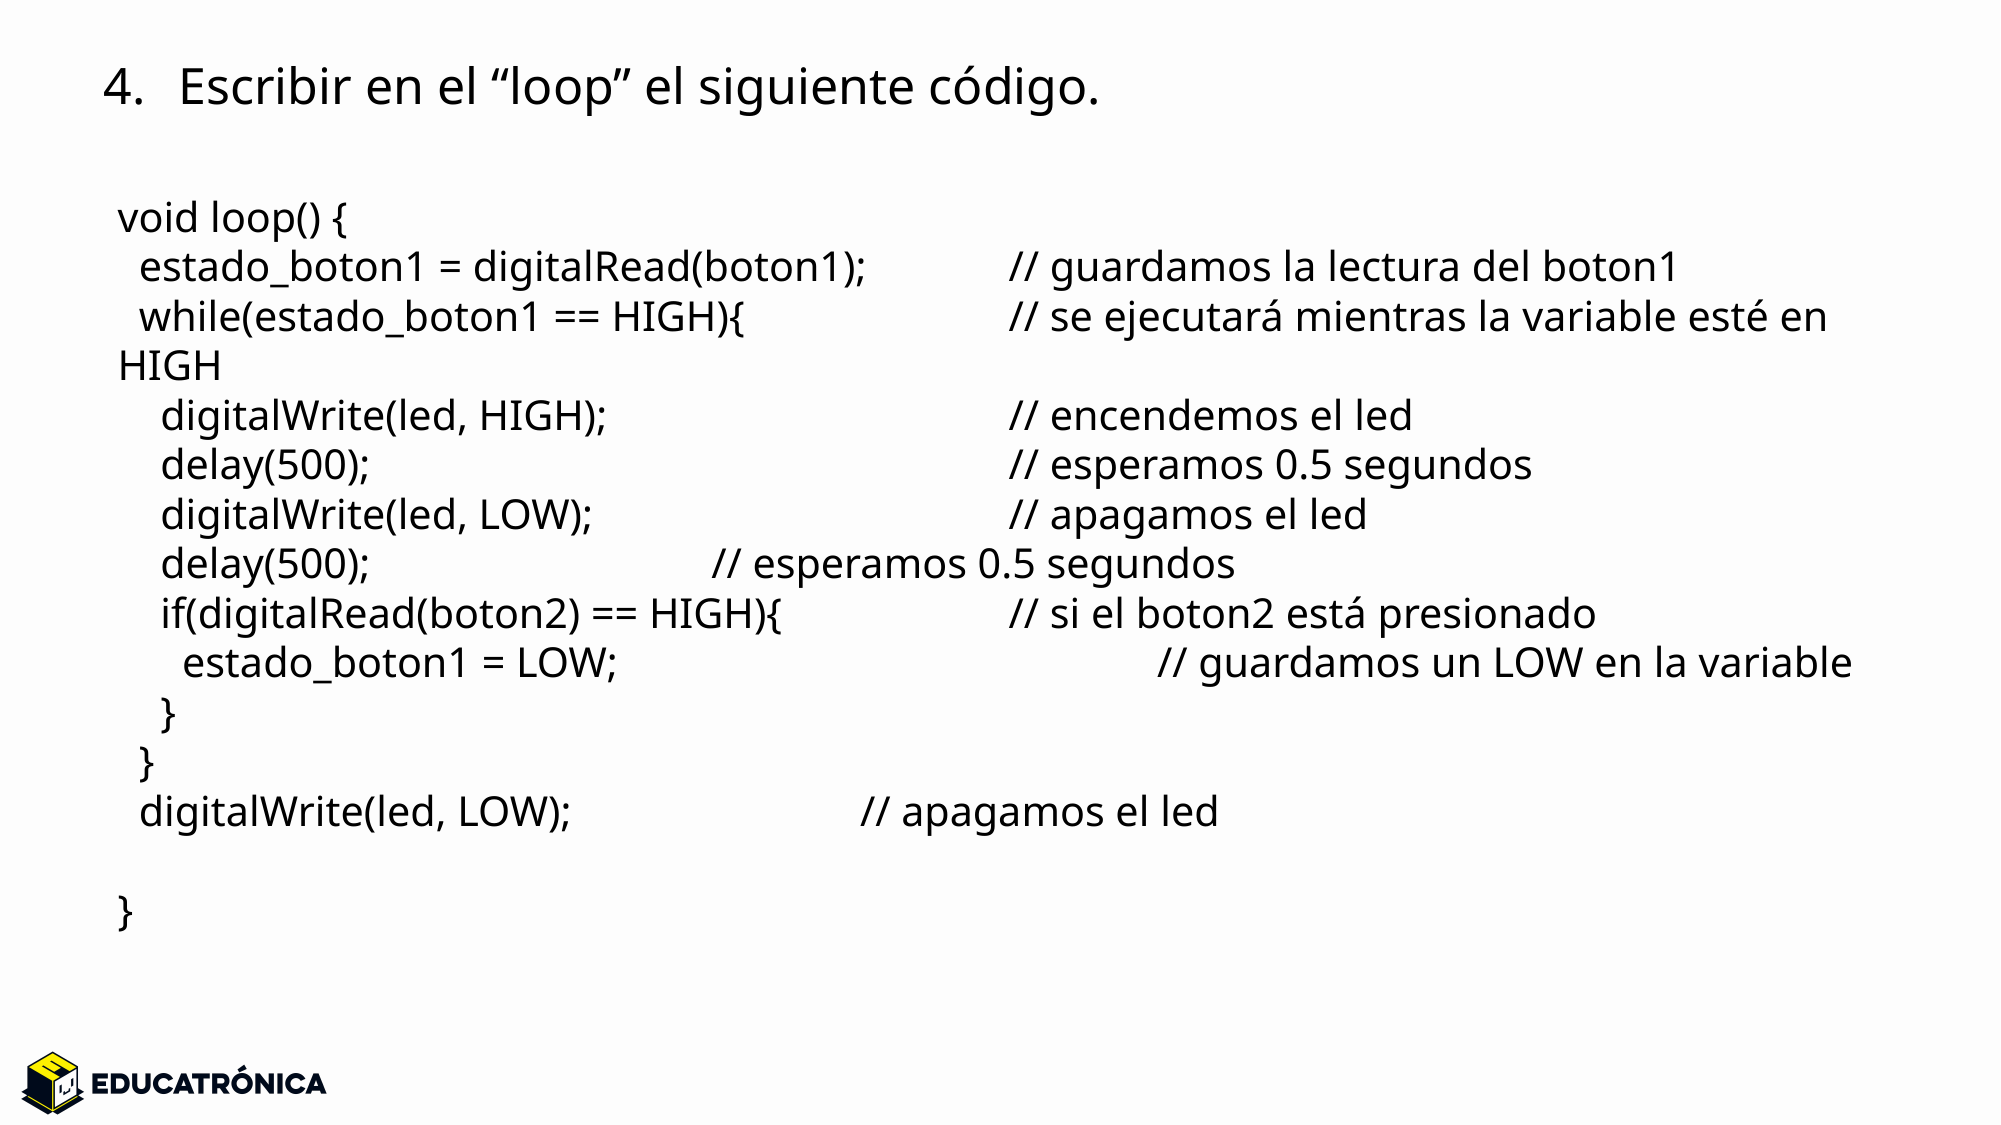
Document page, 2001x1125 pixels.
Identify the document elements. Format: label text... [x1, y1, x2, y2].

text_box void loop() { estado_boton1 = digitalRead(boton1); // guardamos la lectura del boton1 while(estado_boton1 == HIGH){ // se ejecutará mientras la variable esté en HIGH digitalWrite(led, HIGH); // encendemos el led delay(500); // esperamos 0.5 segundos digitalWrite(led, LOW); // apagamos el led delay(500); // esperamos 0.5 segundos if(digitalRead(boton2) == HIGH){ // si el boton2 está presionado estado_boton1 = LOW; // guardamos un LOW en la variable } } digitalWrite(led, LOW); // apagamos el led } [102, 183, 1898, 942]
picture [19, 1048, 330, 1118]
list Escribir en el “loop” el siguiente código. [88, 54, 1912, 1037]
